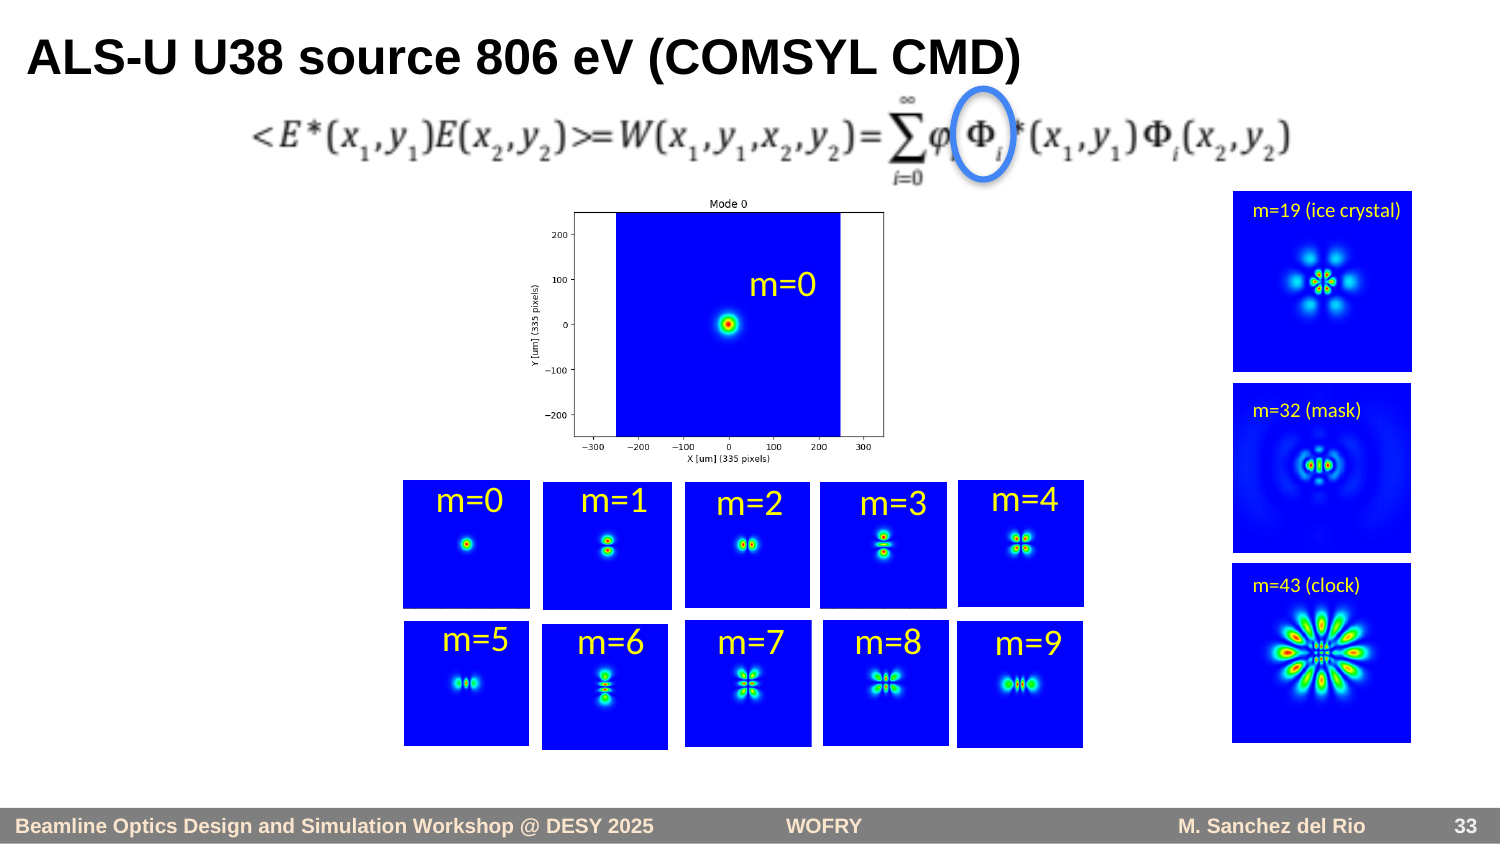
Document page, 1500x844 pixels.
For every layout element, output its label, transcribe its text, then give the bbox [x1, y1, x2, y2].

picture [519, 187, 896, 466]
picture [1232, 383, 1412, 553]
text_box m=19 (ice crystal) m=32 (mask) m=43 (clock) [1299, 189, 1436, 629]
picture [1233, 191, 1412, 372]
slide_number 33 [1379, 805, 1493, 844]
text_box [402, 466, 1084, 751]
title ALS-U U38 source 806 eV (COMSYL CMD) [11, 9, 1480, 100]
picture [1232, 562, 1411, 744]
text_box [248, 77, 1292, 189]
